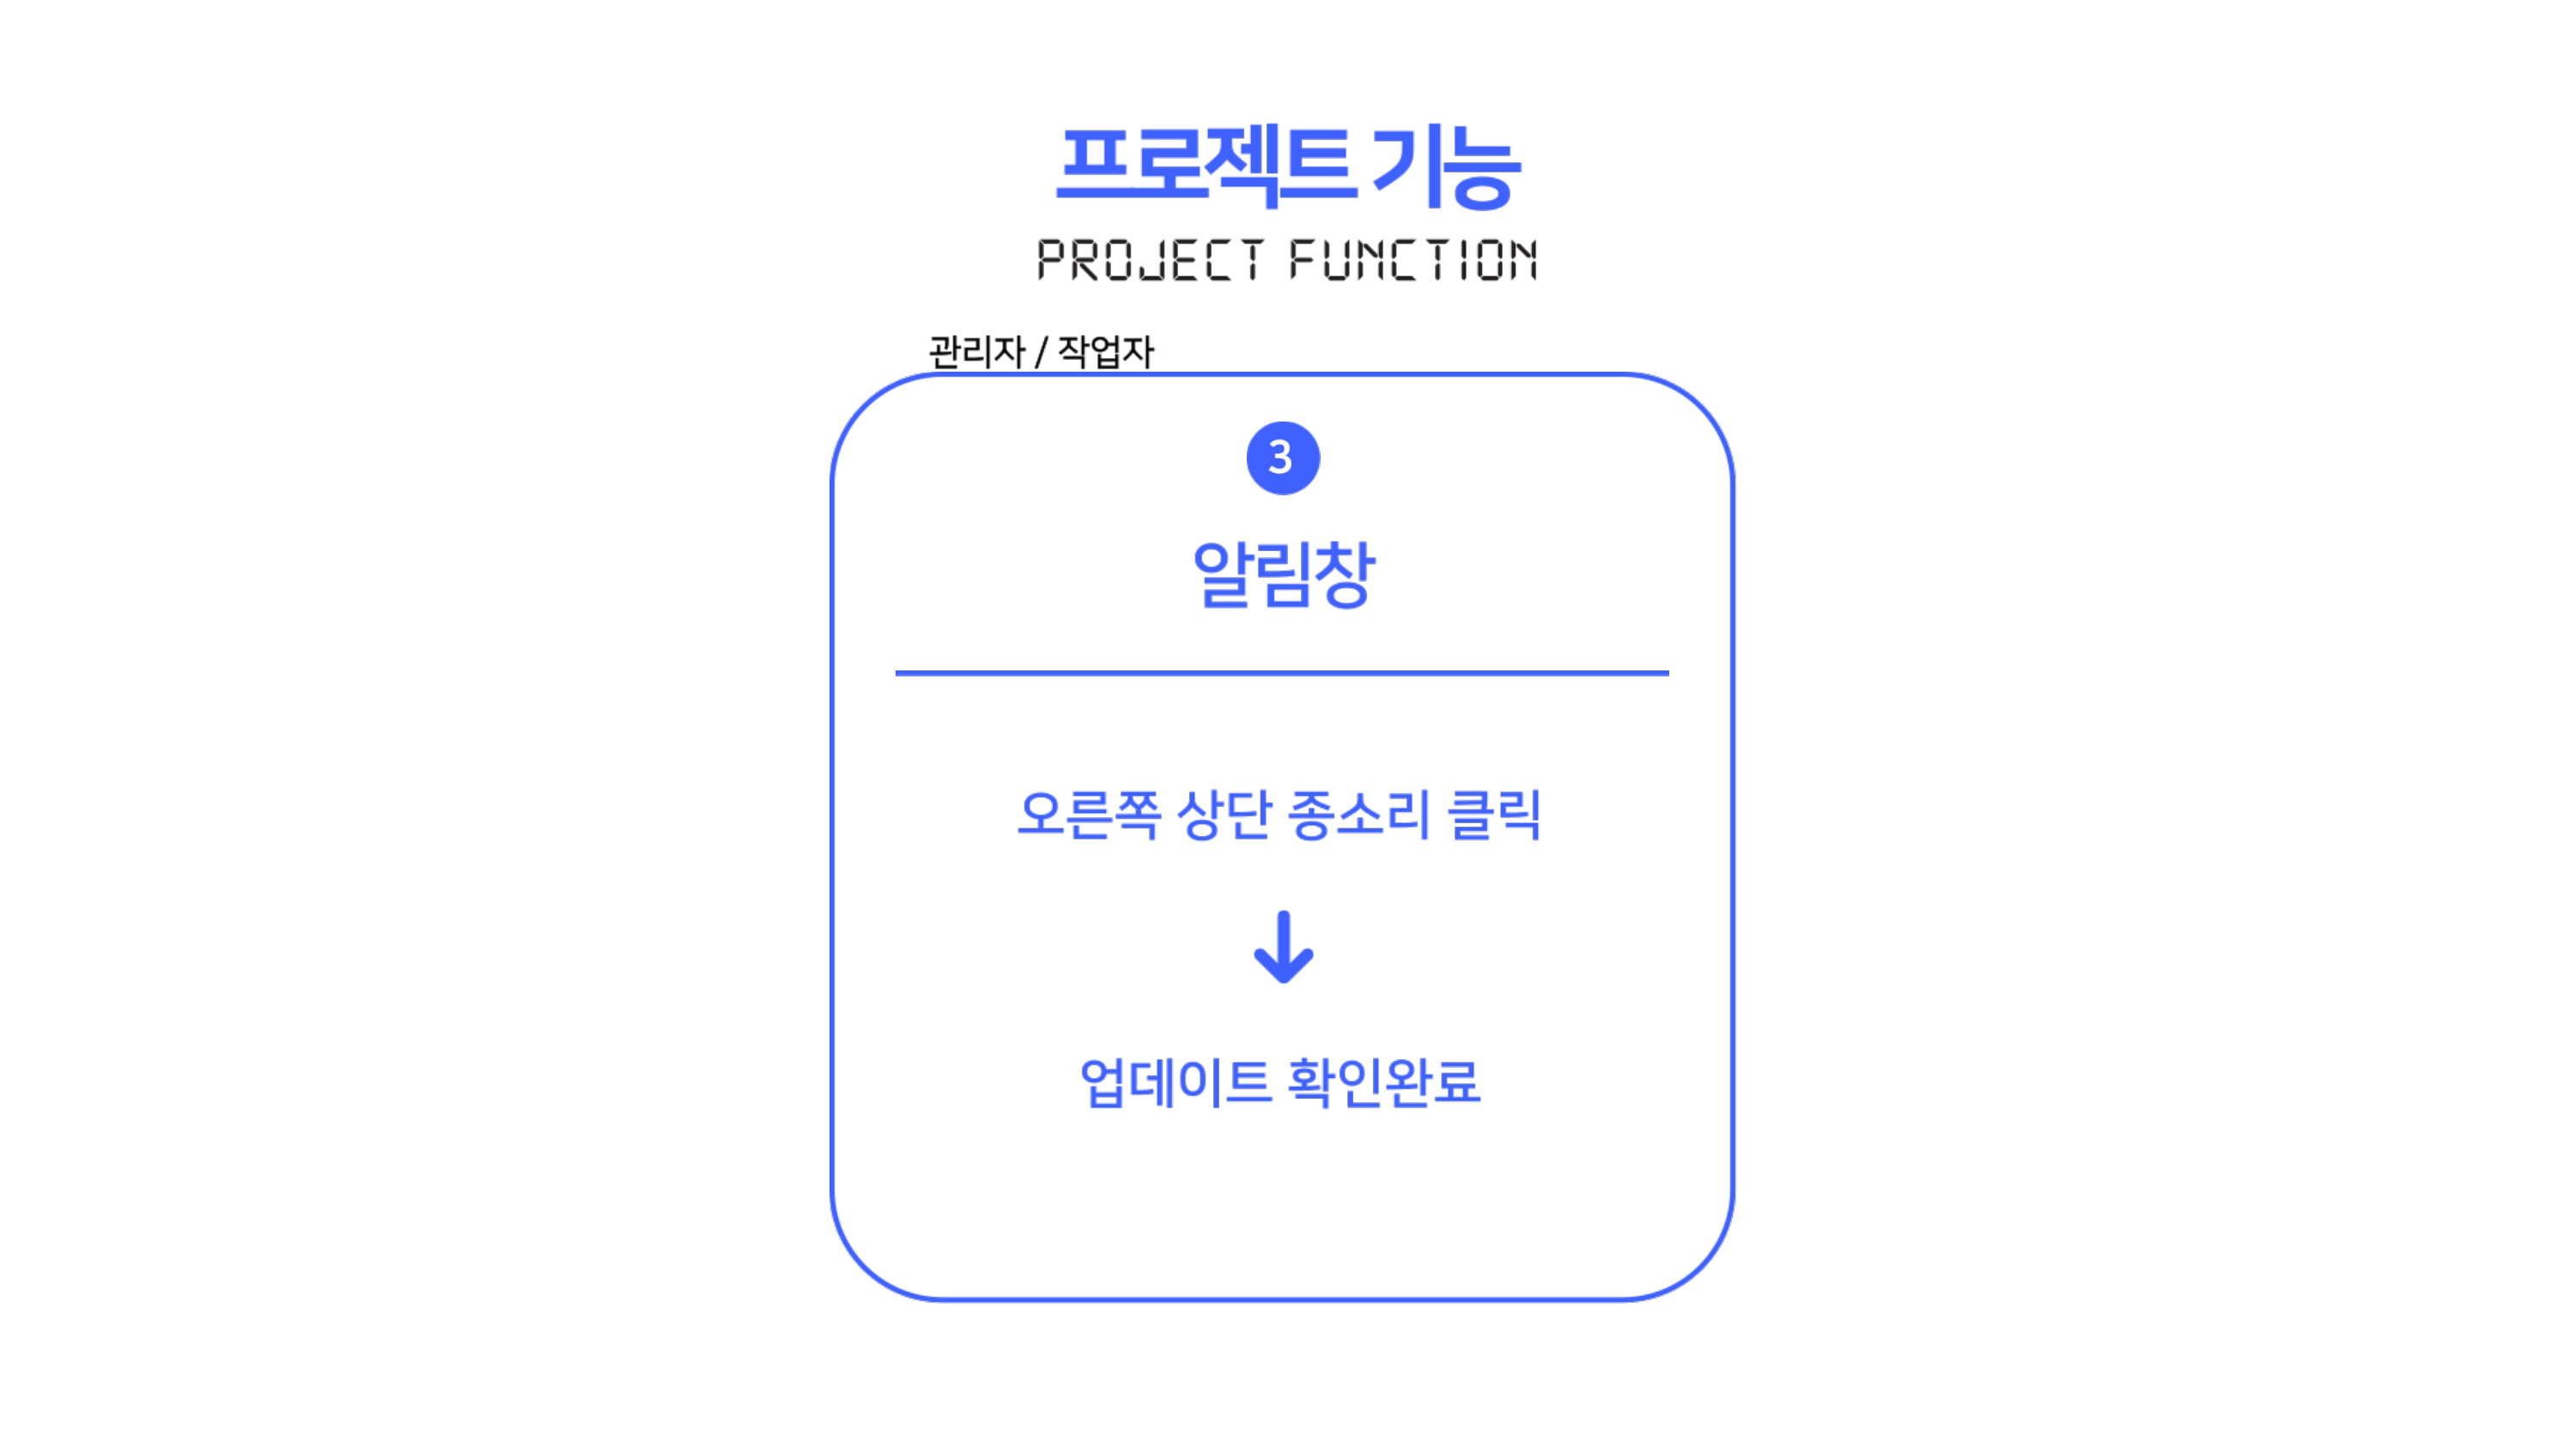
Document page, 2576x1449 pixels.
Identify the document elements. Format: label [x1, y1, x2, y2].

picture [726, 65, 1768, 1304]
